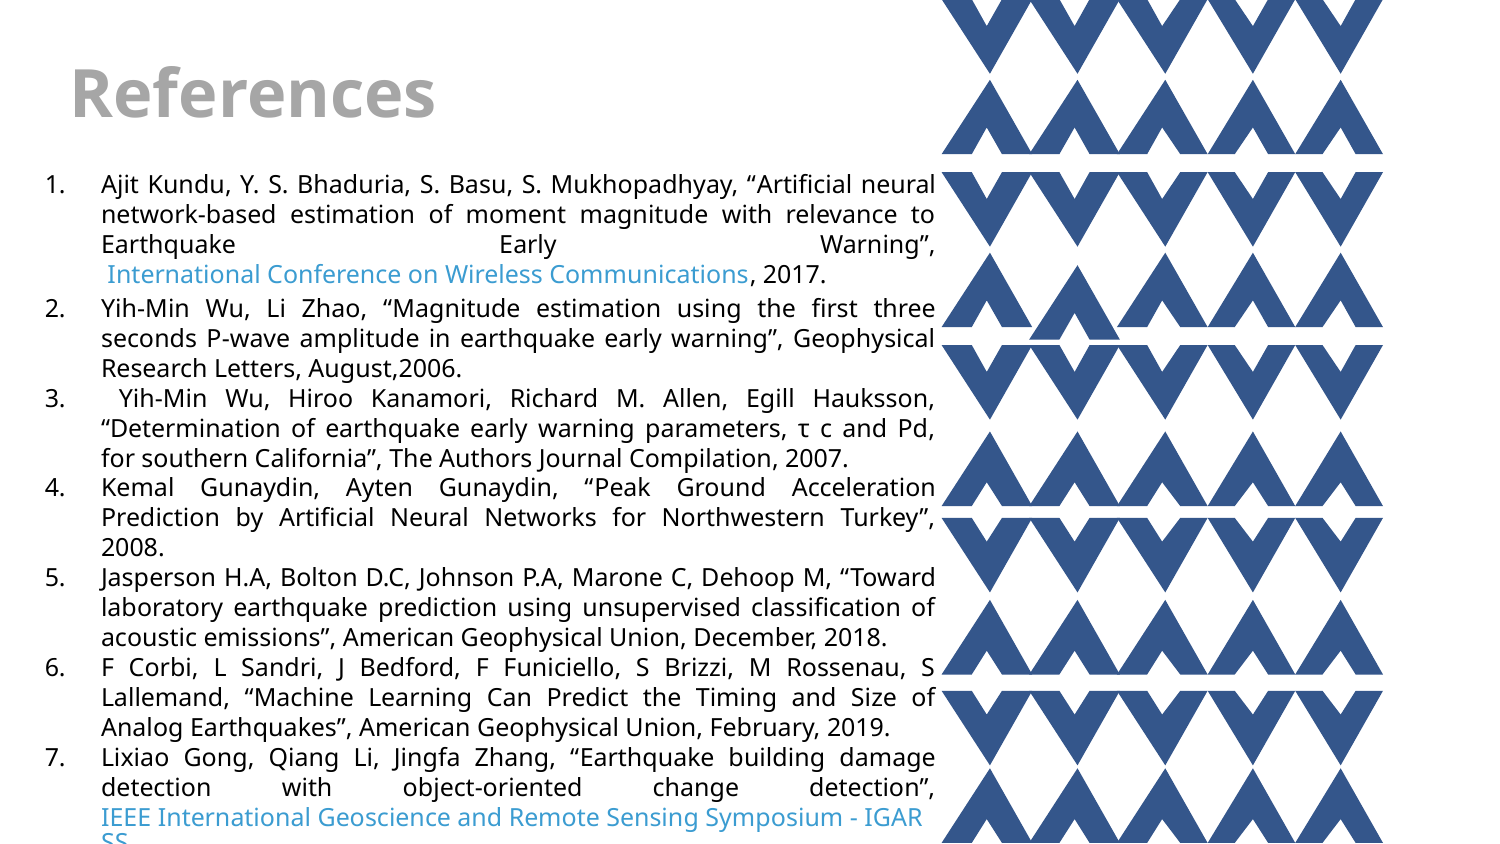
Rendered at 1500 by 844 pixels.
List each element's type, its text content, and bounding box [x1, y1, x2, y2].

title References [54, 36, 1268, 132]
text_box Ajit Kundu, Y. S. Bhaduria, S. Basu, S. Mukhopadhyay, “Artificial neural network-based estimation of moment magnitude with relevance to Earthquake Early Warning”, International Conference on Wireless Communications, 2017. Yih-Min Wu, Li Zhao, “Magnitude estimation using the first three seconds P-wave amplitude in earthquake early warning”, Geophysical Research Letters, August,2006. Yih-Min Wu, Hiroo Kanamori, Richard M. Allen, Egill Hauksson, “Determination of earthquake early warning parameters, τ c and Pd, for southern California”, The Authors Journal Compilation, 2007. Kemal Gunaydin, Ayten Gunaydin, “Peak Ground Acceleration Prediction by Artificial Neural Networks for Northwestern Turkey”, 2008. Jasperson H.A, Bolton D.C, Johnson P.A, Marone C, Dehoop M, “Toward laboratory earthquake prediction using unsupervised classification of acoustic emissions”, American Geophysical Union, December, 2018. F Corbi, L Sandri, J Bedford, F Funiciello, S Brizzi, M Rossenau, S Lallemand, “Machine Learning Can Predict the Timing and Size of Analog Earthquakes”, American Geophysical Union, February, 2019. Lixiao Gong, Qiang Li, Jingfa Zhang, “Earthquake building damage detection with object-oriented change detection”, IEEE International Geoscience and Remote Sensing Symposium - IGARSS, 2013. Yanmei Zhang, Zaisen Jiang, Ying Fang, Haiying Huang, Xiao Cheng, “Thermal anomaly detection for 2014 Jinggu earthquake using remote sensing data”, IEEE International Geoscience and Remote Sensing Symposium - IGARSS, 2015. Hu Ye, “Life Detection Technique in Earthquake Search and Rescue”, Second International Conference on Instrumentation, Measurement, Computer, Communication and Control, 2012. [29, 131, 952, 844]
